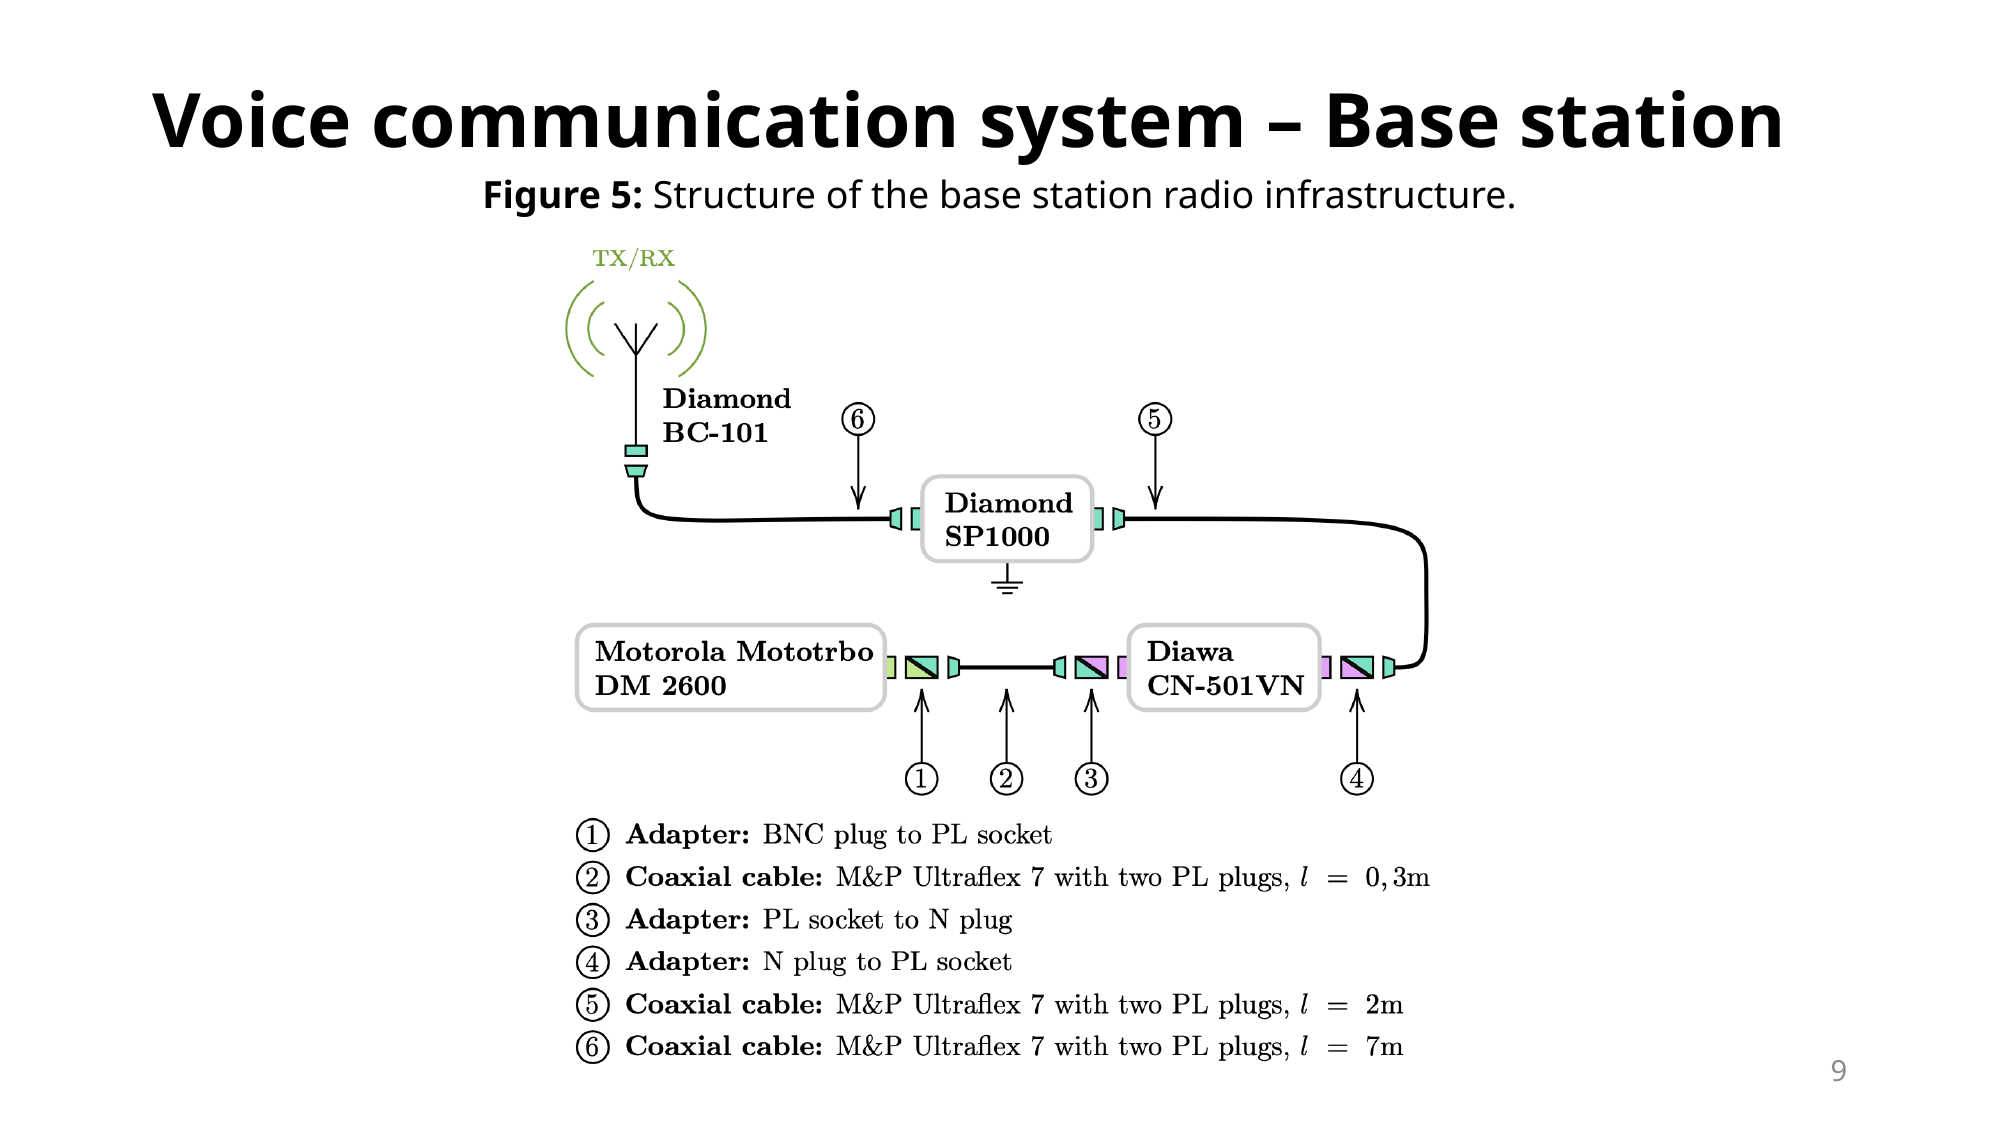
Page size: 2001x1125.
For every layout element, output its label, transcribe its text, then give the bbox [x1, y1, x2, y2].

picture [554, 234, 1446, 1073]
title Voice communication system – Base station [137, 59, 1863, 187]
slide_number 9 [1412, 1042, 1863, 1103]
text_box Figure 5: Structure of the base station radio infrastructure. [467, 163, 1533, 224]
